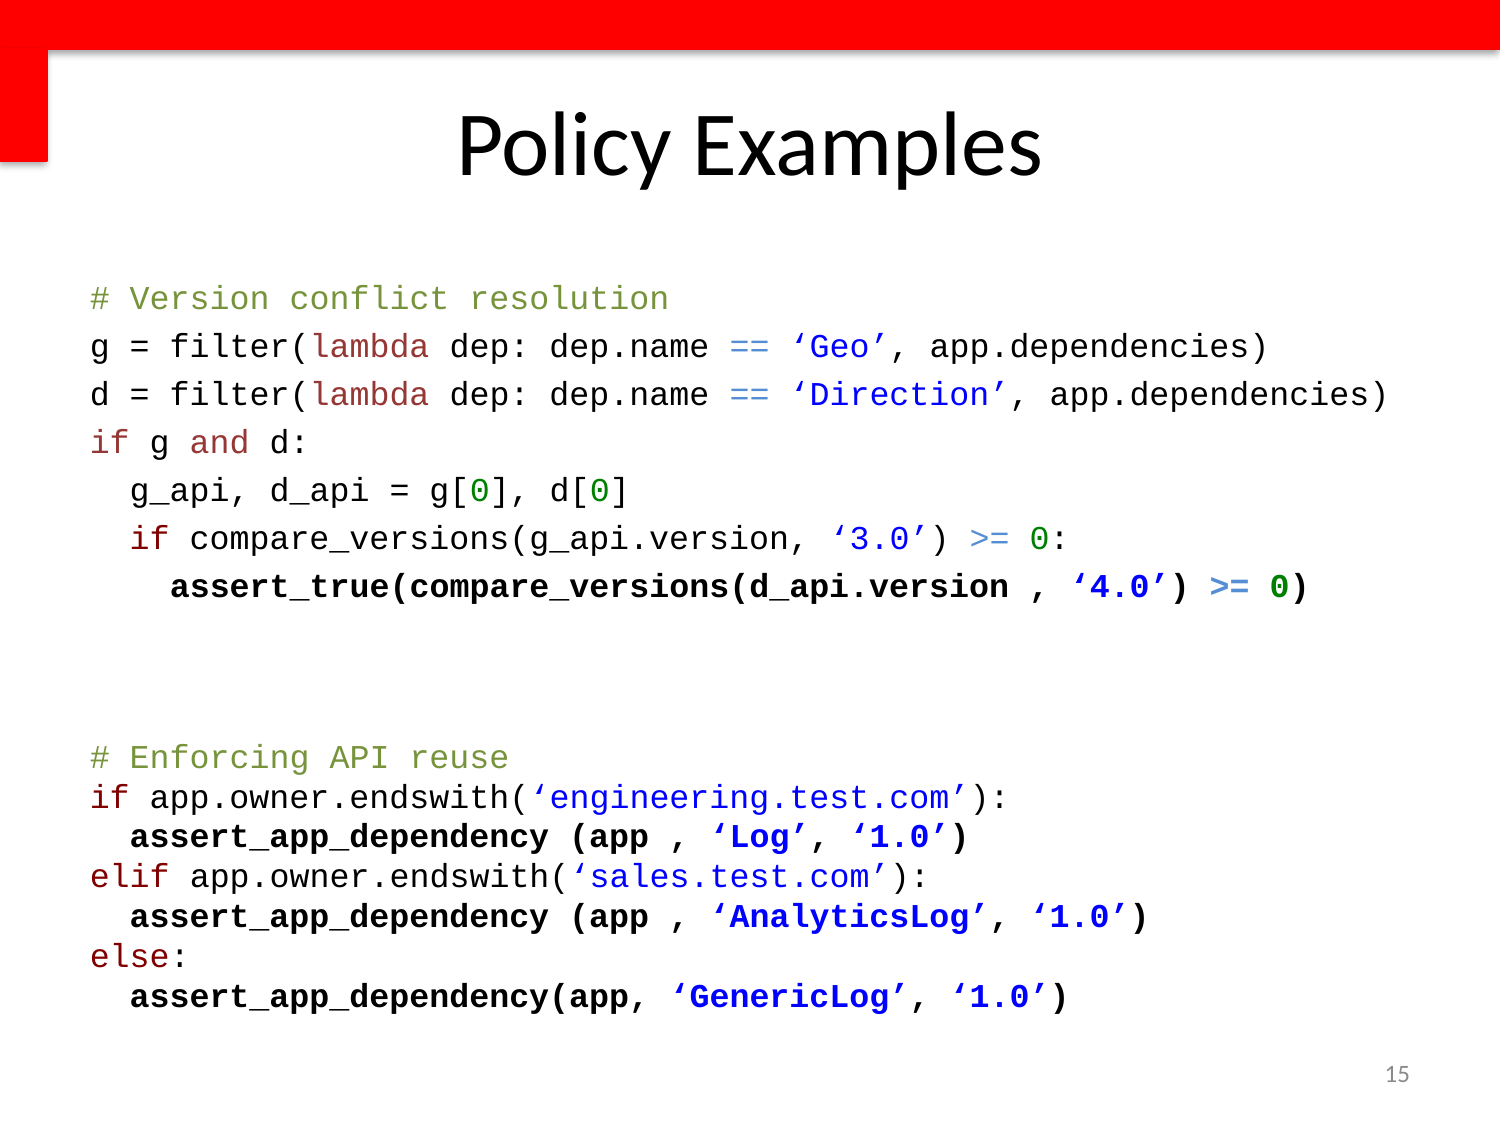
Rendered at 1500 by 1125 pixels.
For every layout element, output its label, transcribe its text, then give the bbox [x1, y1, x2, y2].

title Policy Examples [75, 171, 1425, 233]
text_box # Version conflict resolution g = filter(lambda dep: dep.name == ‘Geo’, app.dependencies) d = filter(lambda dep: dep.name == ‘Direction’, app.dependencies) if g and d: g_api, d_api = g[0], d[0] if compare_versions(g_api.version, ‘3.0’) >= 0: assert_true(compare_versions(d_api.version , ‘4.0’) >= 0) [74, 261, 1425, 612]
text_box # Enforcing API reuse if app.owner.endswith(‘engineering.test.com’): assert_app_dependency (app , ‘Log’, ‘1.0’) elif app.owner.endswith(‘sales.test.com’): assert_app_dependency (app , ‘AnalyticsLog’, ‘1.0’) else: assert_app_dependency(app, ‘GenericLog’, ‘1.0’) [74, 727, 1425, 1022]
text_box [0, 0, 1500, 162]
slide_number 15 [1074, 1042, 1425, 1103]
